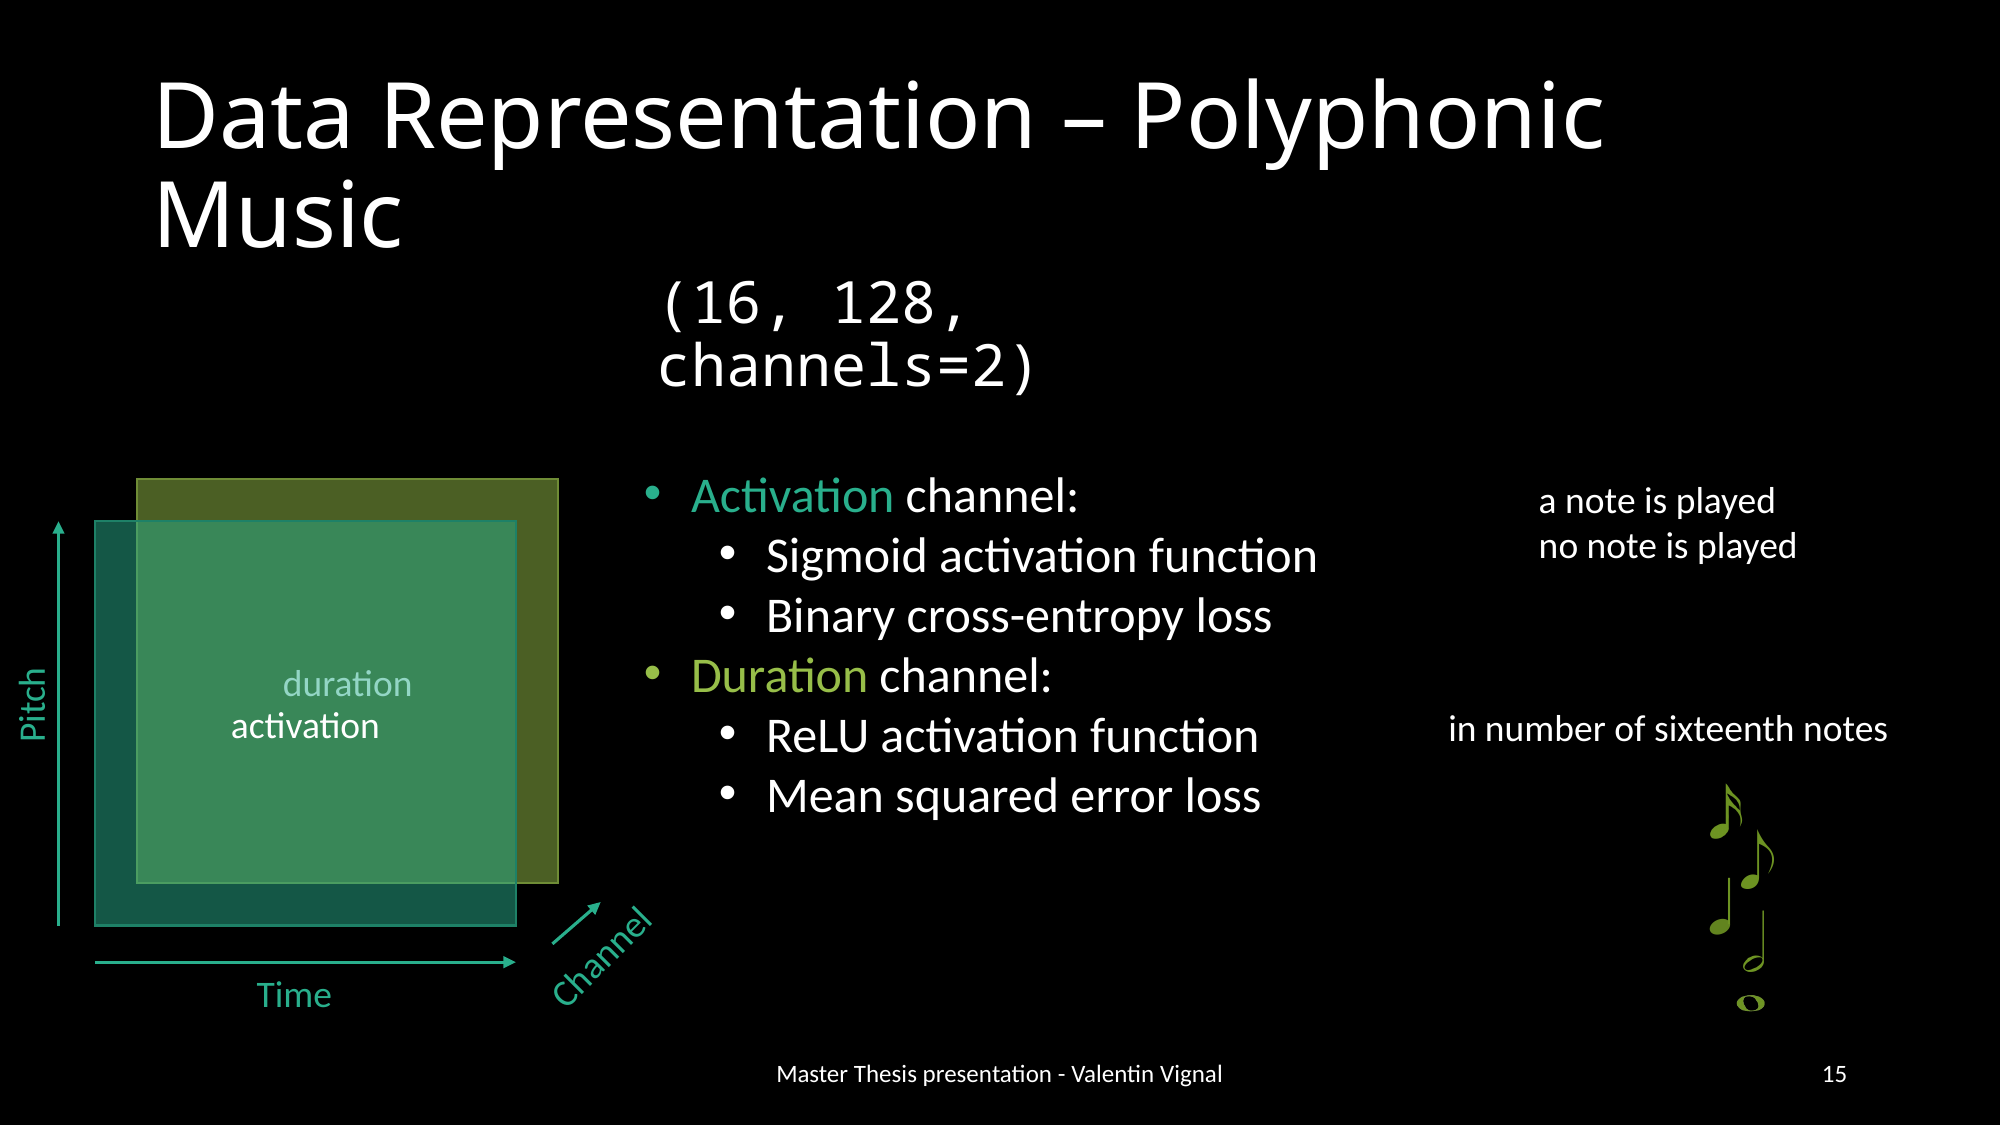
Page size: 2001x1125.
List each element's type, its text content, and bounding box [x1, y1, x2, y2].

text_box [0, 478, 679, 1023]
footer Master Thesis presentation - Valentin Vignal [662, 1042, 1338, 1103]
title Data Representation – Polyphonic Music [137, 59, 1863, 278]
picture [1694, 781, 1813, 1042]
slide_number 15 [1412, 1042, 1863, 1103]
text_box Activation channel: Sigmoid activation function Binary cross-entropy loss Duration channel: ReLU activation function Mean squared error loss [629, 454, 1334, 875]
list (16, 128, channels=2) [641, 265, 1359, 350]
